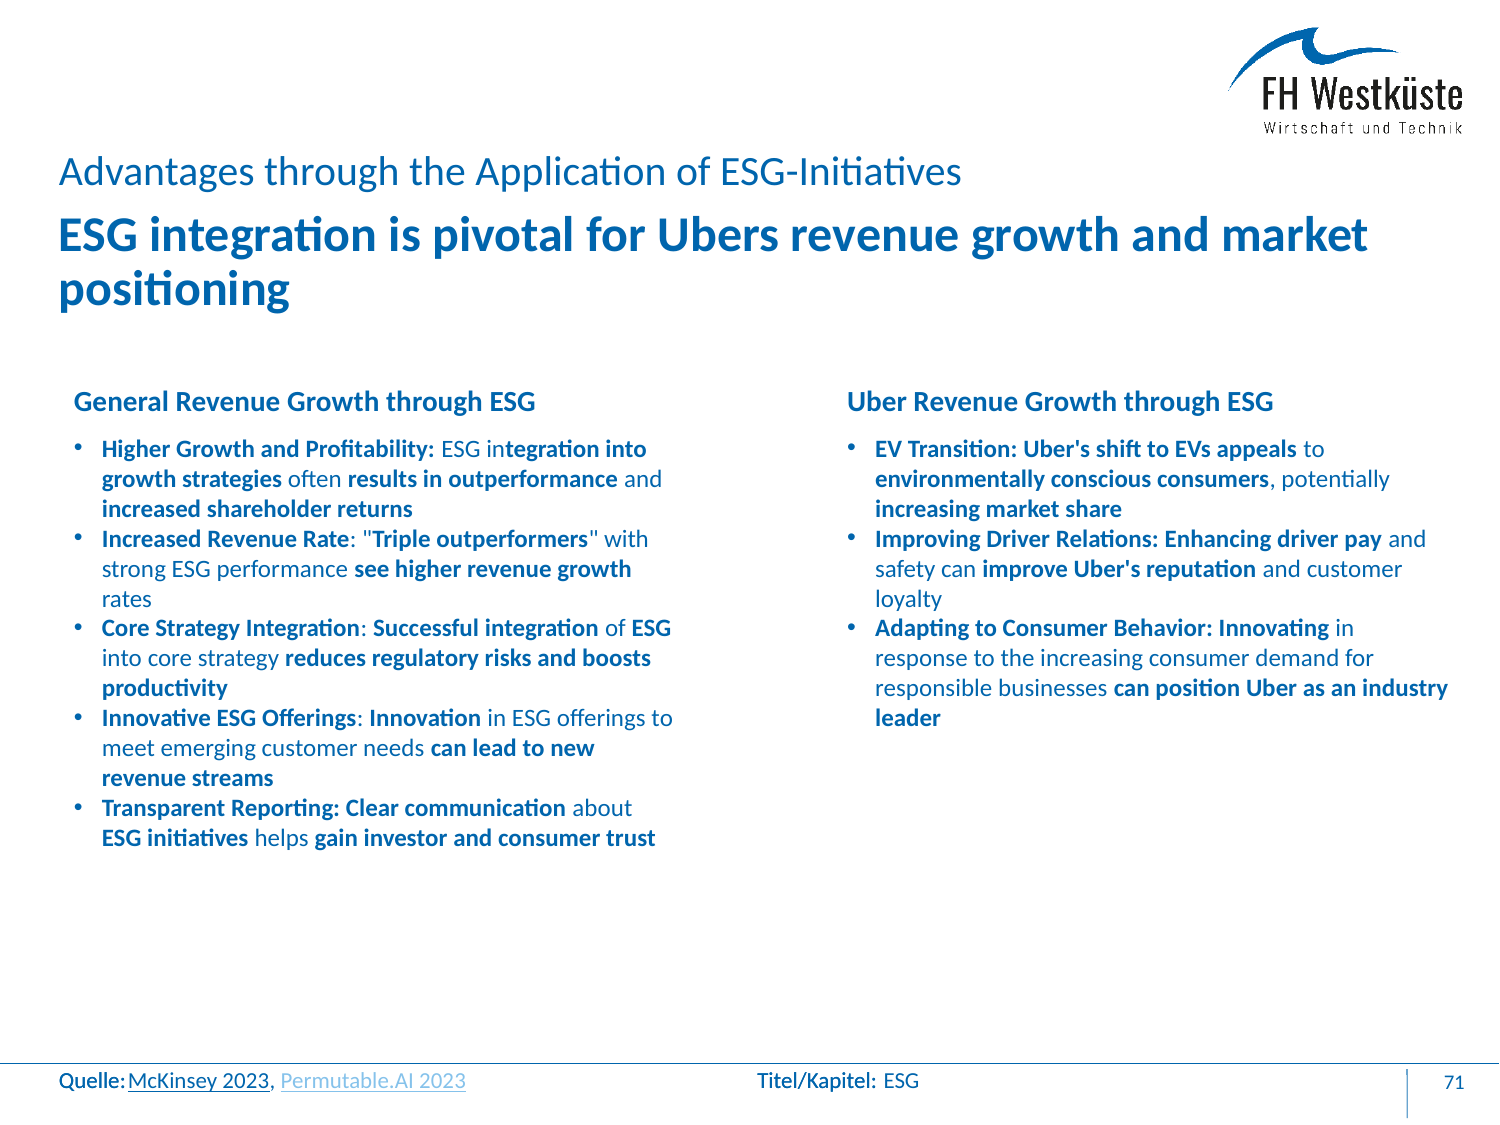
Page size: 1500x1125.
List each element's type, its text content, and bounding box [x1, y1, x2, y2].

text_box EV Transition: Uber's shift to EVs appeals to environmentally conscious consumers, potentially increasing market share​​ Improving Driver Relations: Enhancing driver pay and safety can improve Uber's reputation and customer loyalty​​ Adapting to Consumer Behavior: Innovating in response to the increasing consumer demand for responsible businesses can position Uber as an industry leader​​ [831, 424, 1465, 1058]
list Advantages through the Application of ESG-Initiatives [59, 149, 1465, 197]
list McKinsey 2023, Permutable.AI 2023 [127, 1069, 743, 1119]
text_box Uber Revenue Growth through ESG [832, 374, 1465, 425]
list ESG [883, 1069, 1400, 1119]
picture [1219, 19, 1474, 147]
slide_number 71 [1414, 1069, 1465, 1099]
text_box General Revenue Growth through ESG [58, 374, 692, 425]
text_box Higher Growth and Profitability: ESG integration into growth strategies often results in outperformance and increased shareholder returns​​ Increased Revenue Rate: "Triple outperformers" with strong ESG performance see higher revenue growth rates​​ Core Strategy Integration: Successful integration of ESG into core strategy reduces regulatory risks and boosts productivity​​ Innovative ESG Offerings: Innovation in ESG offerings to meet emerging customer needs can lead to new revenue streams​​ Transparent Reporting: Clear communication about ESG initiatives helps gain investor and consumer trust​​ [58, 425, 692, 1058]
title ESG integration is pivotal for Ubers revenue growth and market positioning [59, 208, 1465, 315]
